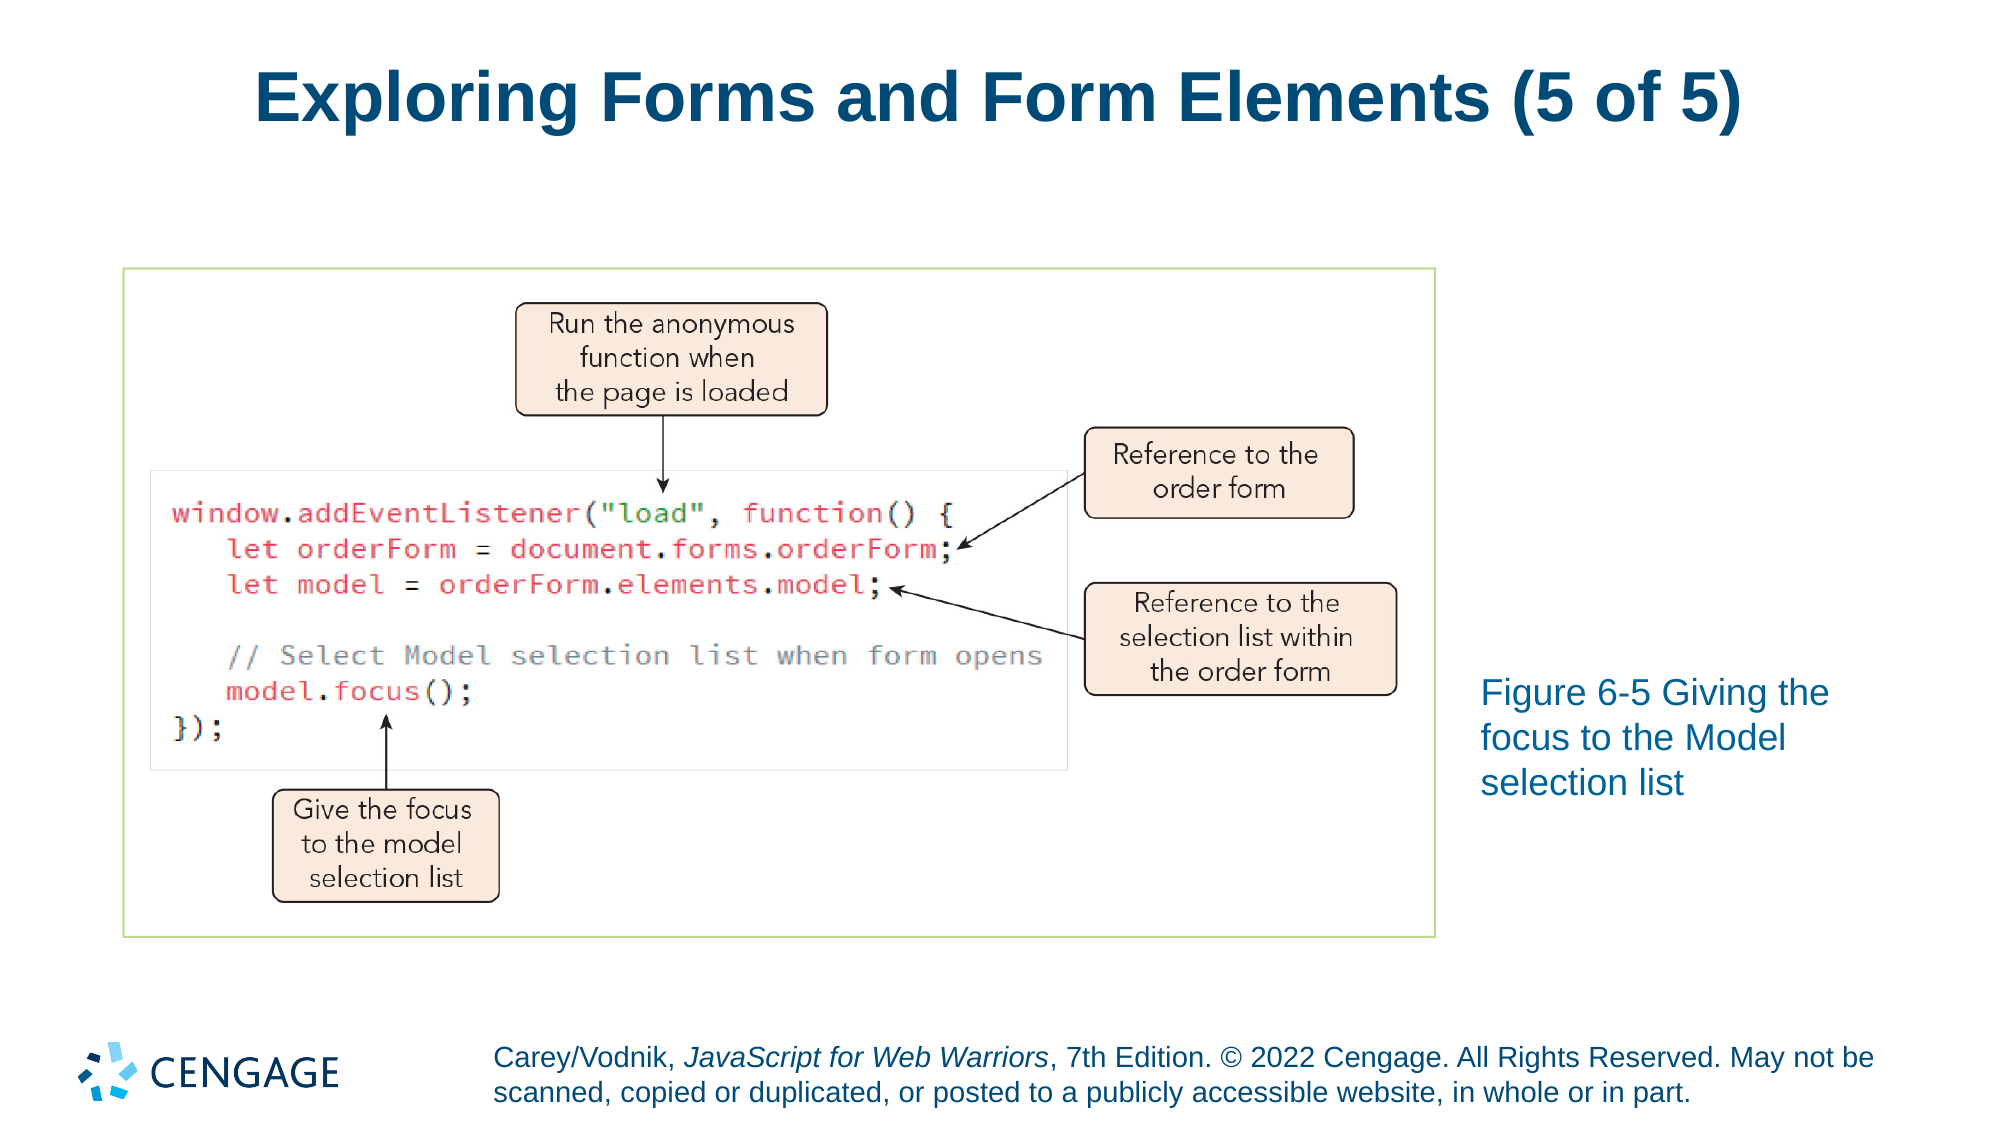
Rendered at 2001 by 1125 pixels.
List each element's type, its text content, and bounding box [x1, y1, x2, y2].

picture [119, 265, 1438, 939]
title Exploring Forms and Form Elements (5 of 5) [137, 59, 1863, 171]
picture [78, 1042, 338, 1101]
list Figure 6-5 Giving the focus to the Model selection list [1480, 667, 1880, 965]
